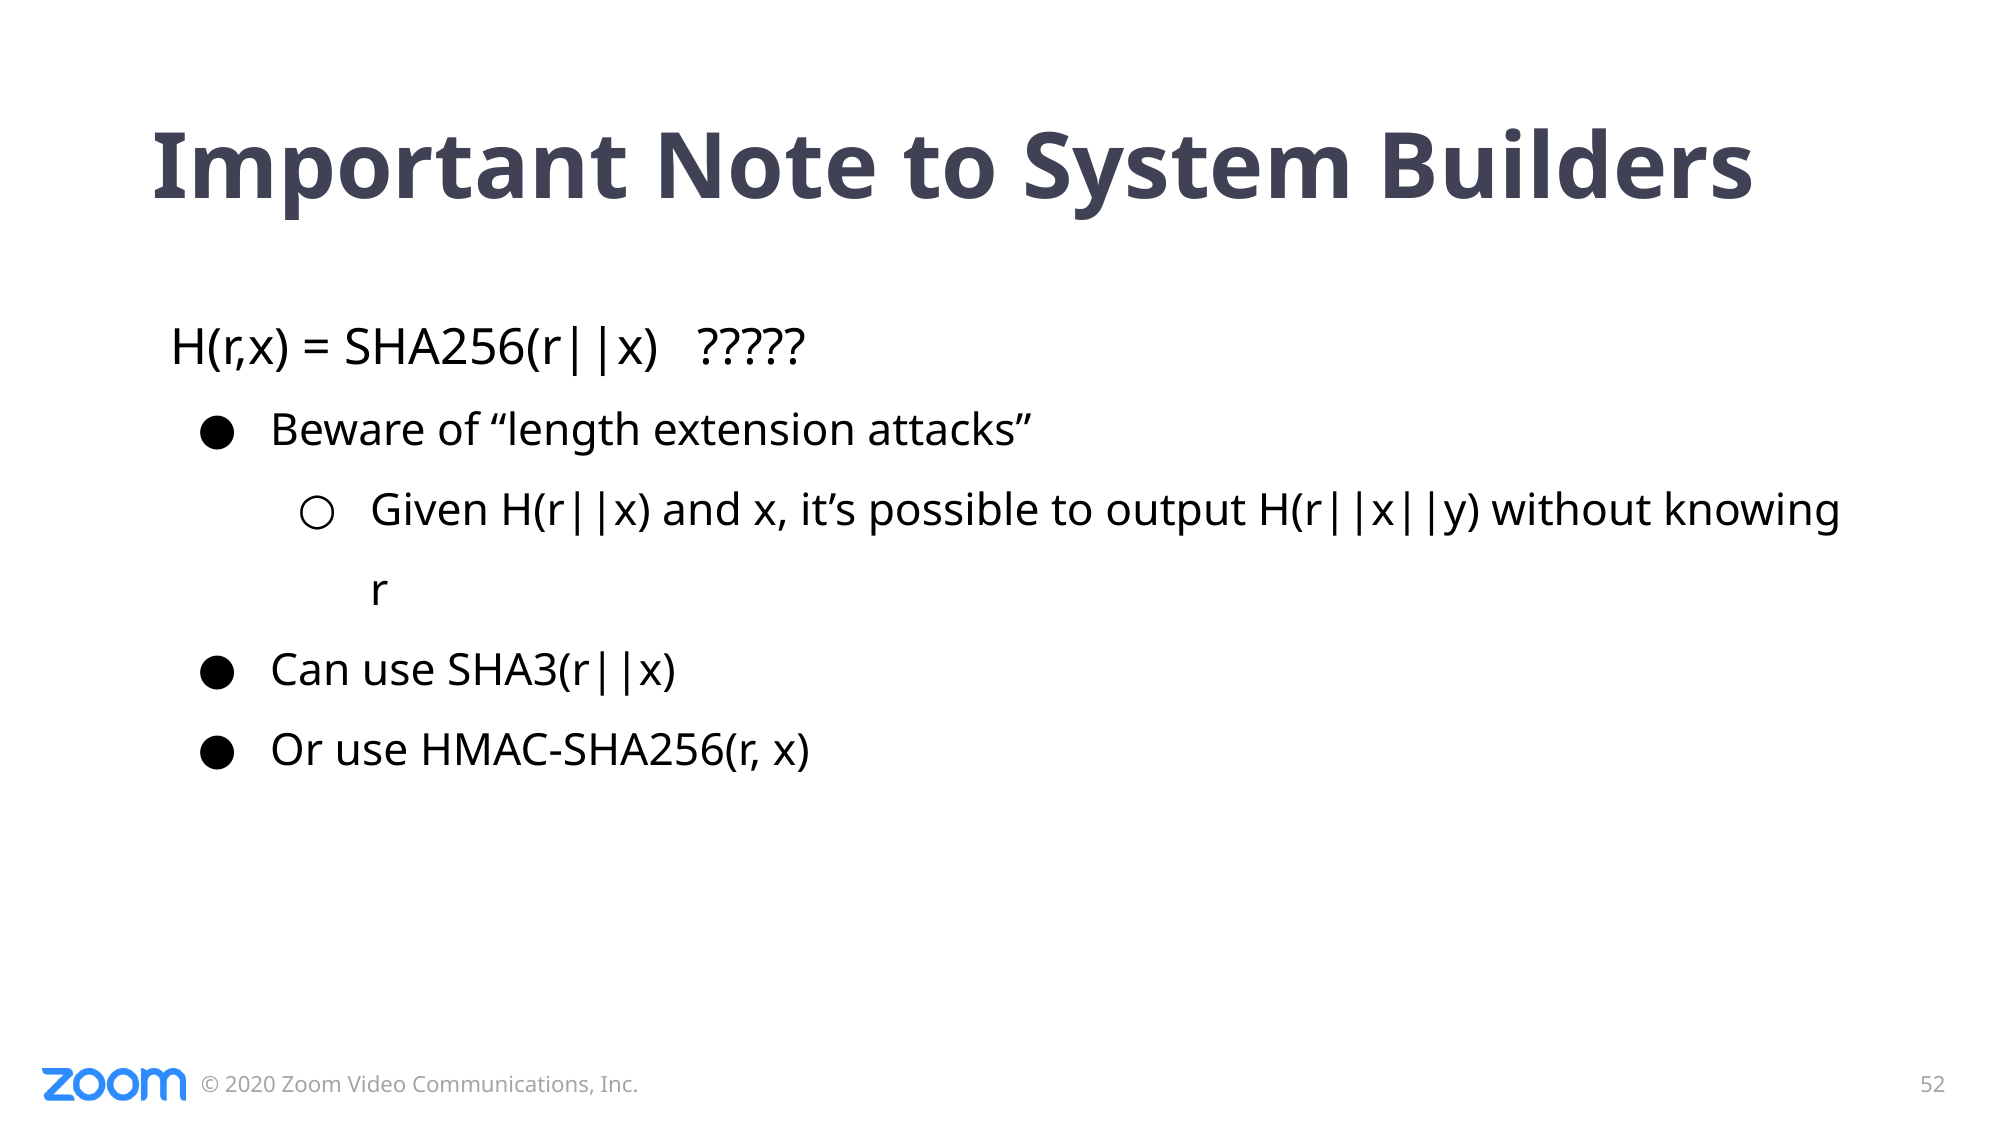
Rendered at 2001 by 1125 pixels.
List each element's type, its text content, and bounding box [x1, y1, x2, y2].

text_box H(r,x) = SHA256(r||x) ????? Beware of “length extension attacks” Given H(r||x) and x, it’s possible to output H(r||x||y) without knowing r Can use SHA3(r||x) Or use HMAC-SHA256(r, x) [150, 264, 1881, 794]
title Important Note to System Builders [137, 94, 1863, 243]
picture [42, 1068, 186, 1101]
